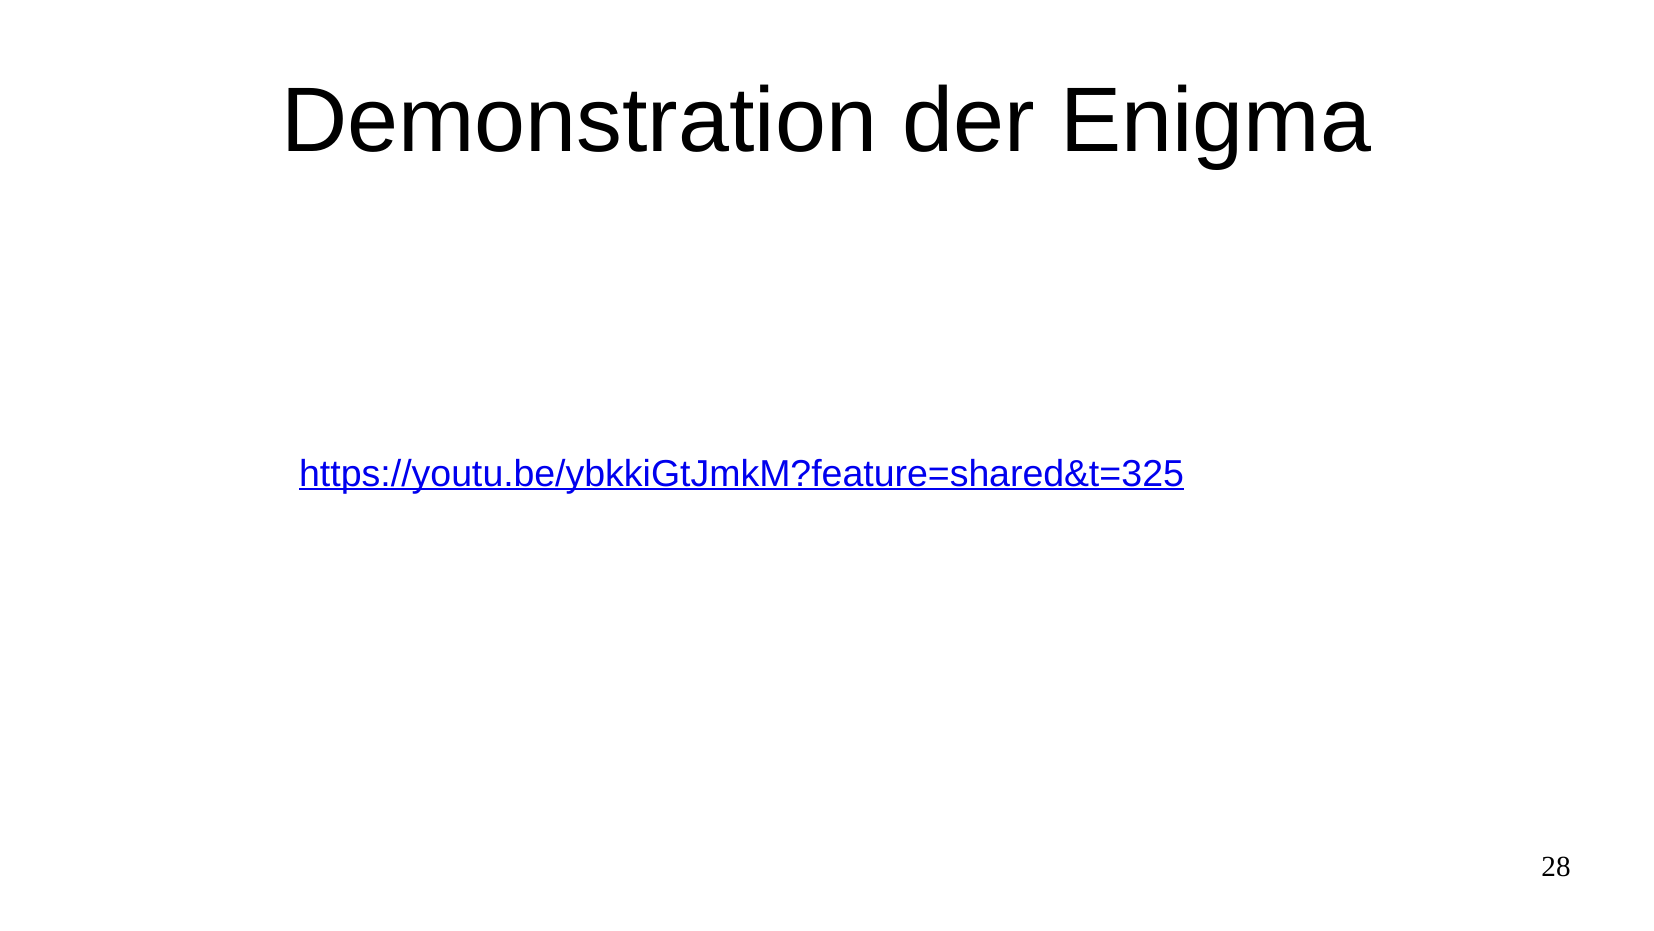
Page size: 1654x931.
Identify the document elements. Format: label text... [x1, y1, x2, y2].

text_box [82, 217, 1571, 757]
slide_number 28 [1185, 847, 1571, 912]
title Demonstration der Enigma [82, 37, 1571, 193]
